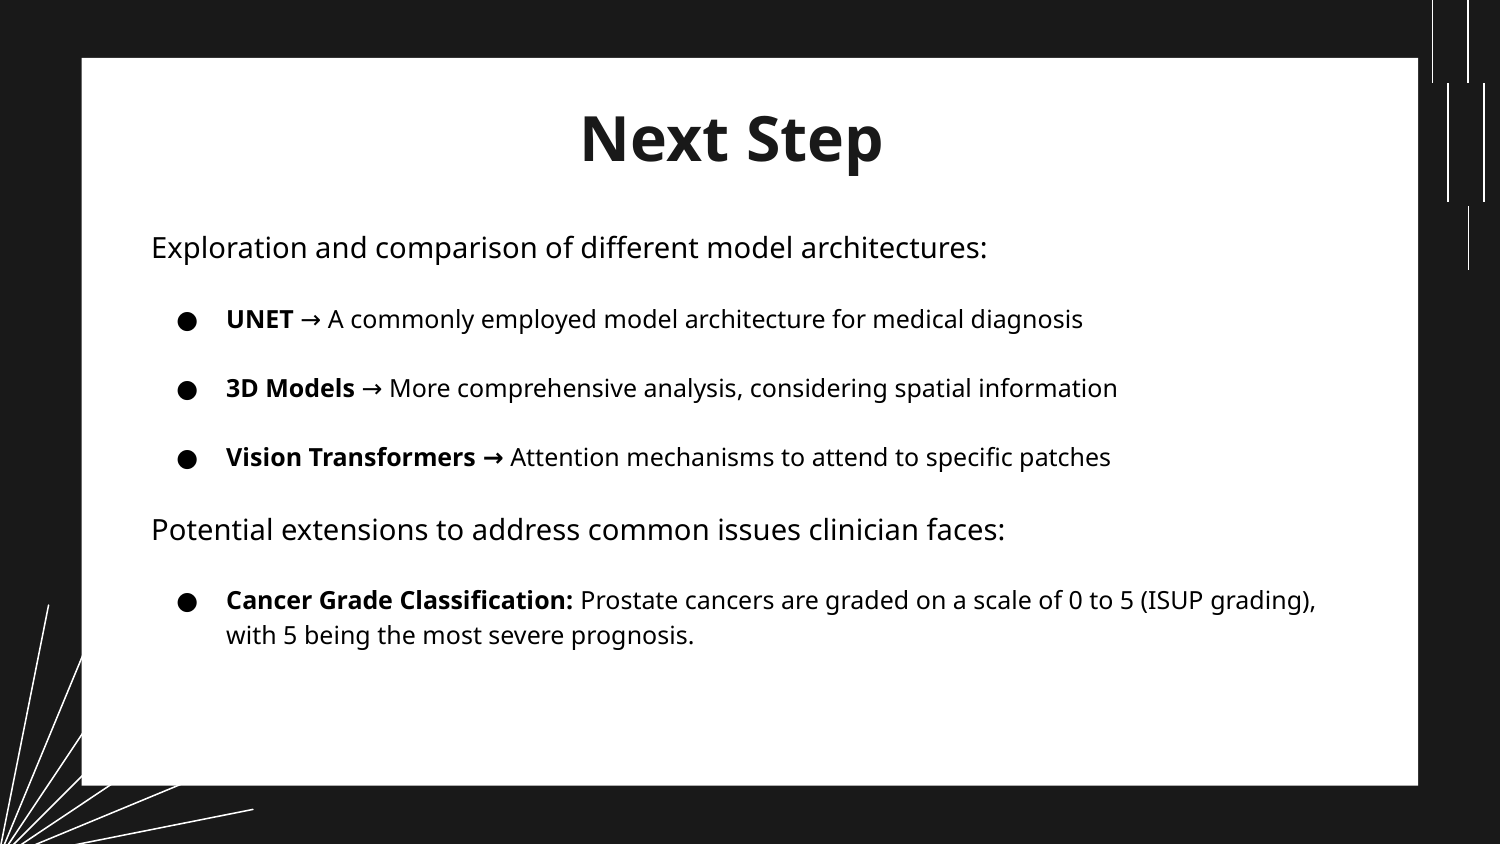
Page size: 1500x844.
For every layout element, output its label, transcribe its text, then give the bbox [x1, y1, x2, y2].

title Next Step [118, 85, 1382, 180]
list Exploration and comparison of different model architectures: UNET → A commonly employed model architecture for medical diagnosis 3D Models → More comprehensive analysis, considering spatial information Vision Transformers → Attention mechanisms to attend to specific patches Potential extensions to address common issues clinician faces: Cancer Grade Classification: Prostate cancers are graded on a scale of 0 to 5 (ISUP grading), with 5 being the most severe prognosis. [136, 209, 1364, 753]
